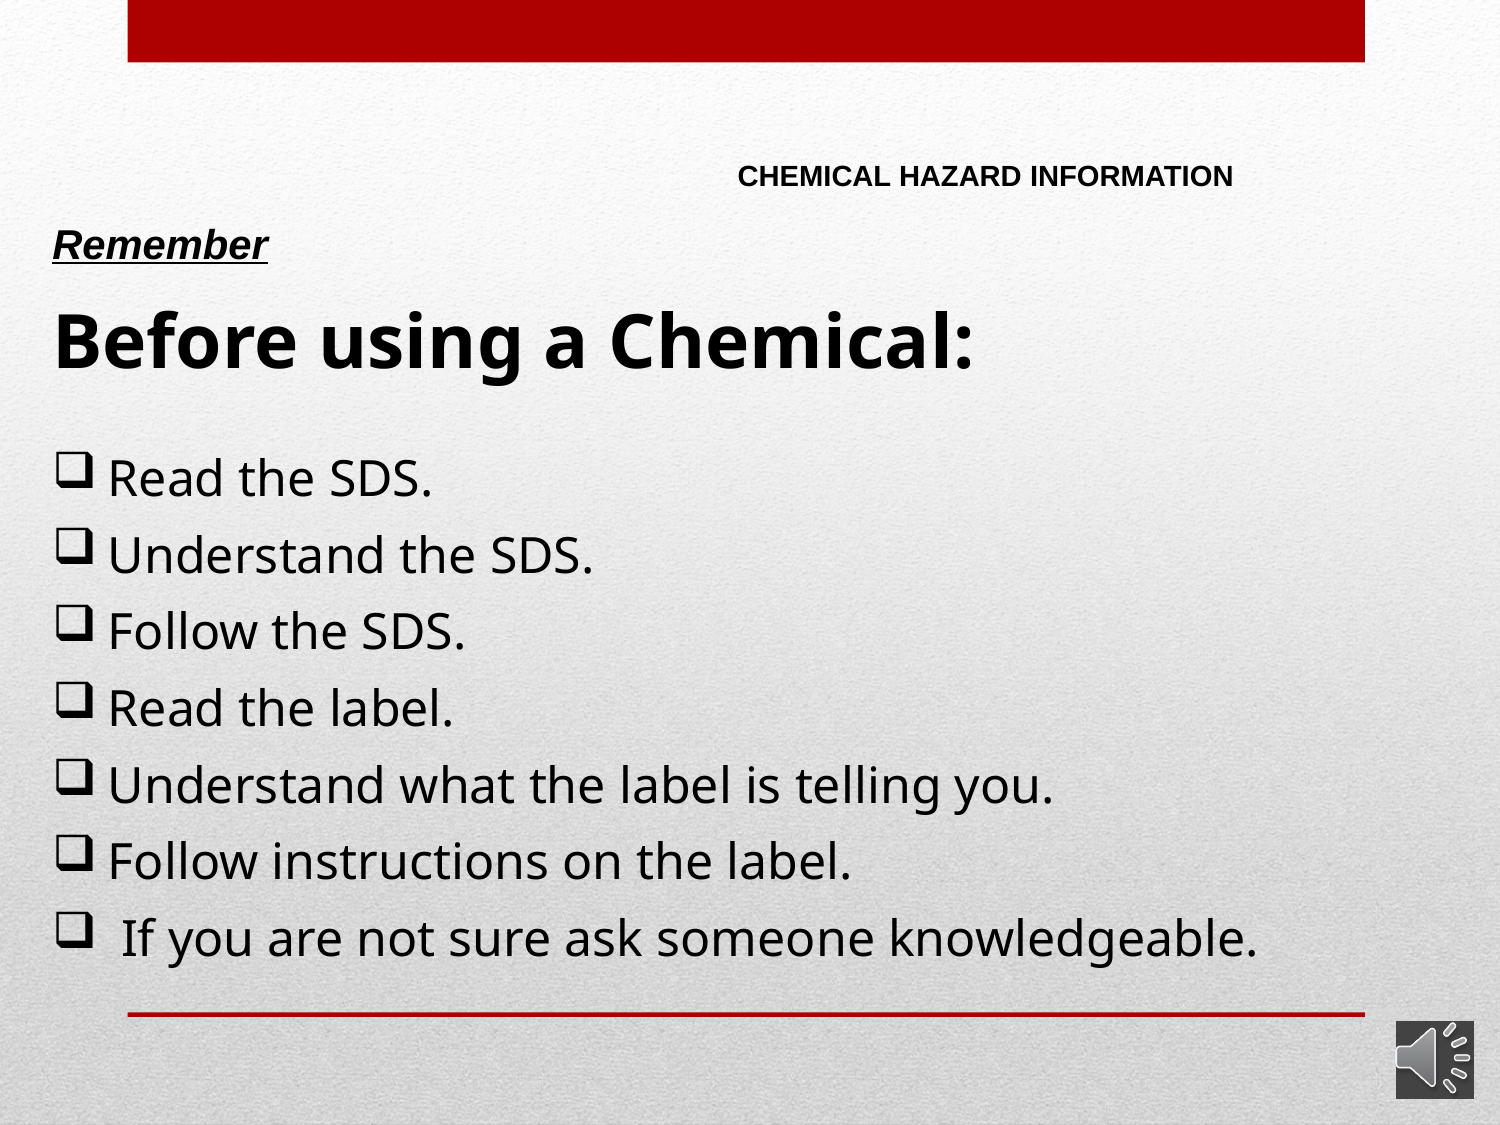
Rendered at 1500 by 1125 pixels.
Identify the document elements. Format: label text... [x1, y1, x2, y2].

text_box Before using a Chemical: Read the SDS. Understand the SDS. Follow the SDS. Read the label. Understand what the label is telling you. Follow instructions on the label. If you are not sure ask someone knowledgeable. [37, 285, 1348, 974]
text_box CHEMICAL HAZARD INFORMATION [722, 149, 1249, 200]
text_box Remember [37, 210, 1006, 275]
picture [1394, 1019, 1476, 1101]
